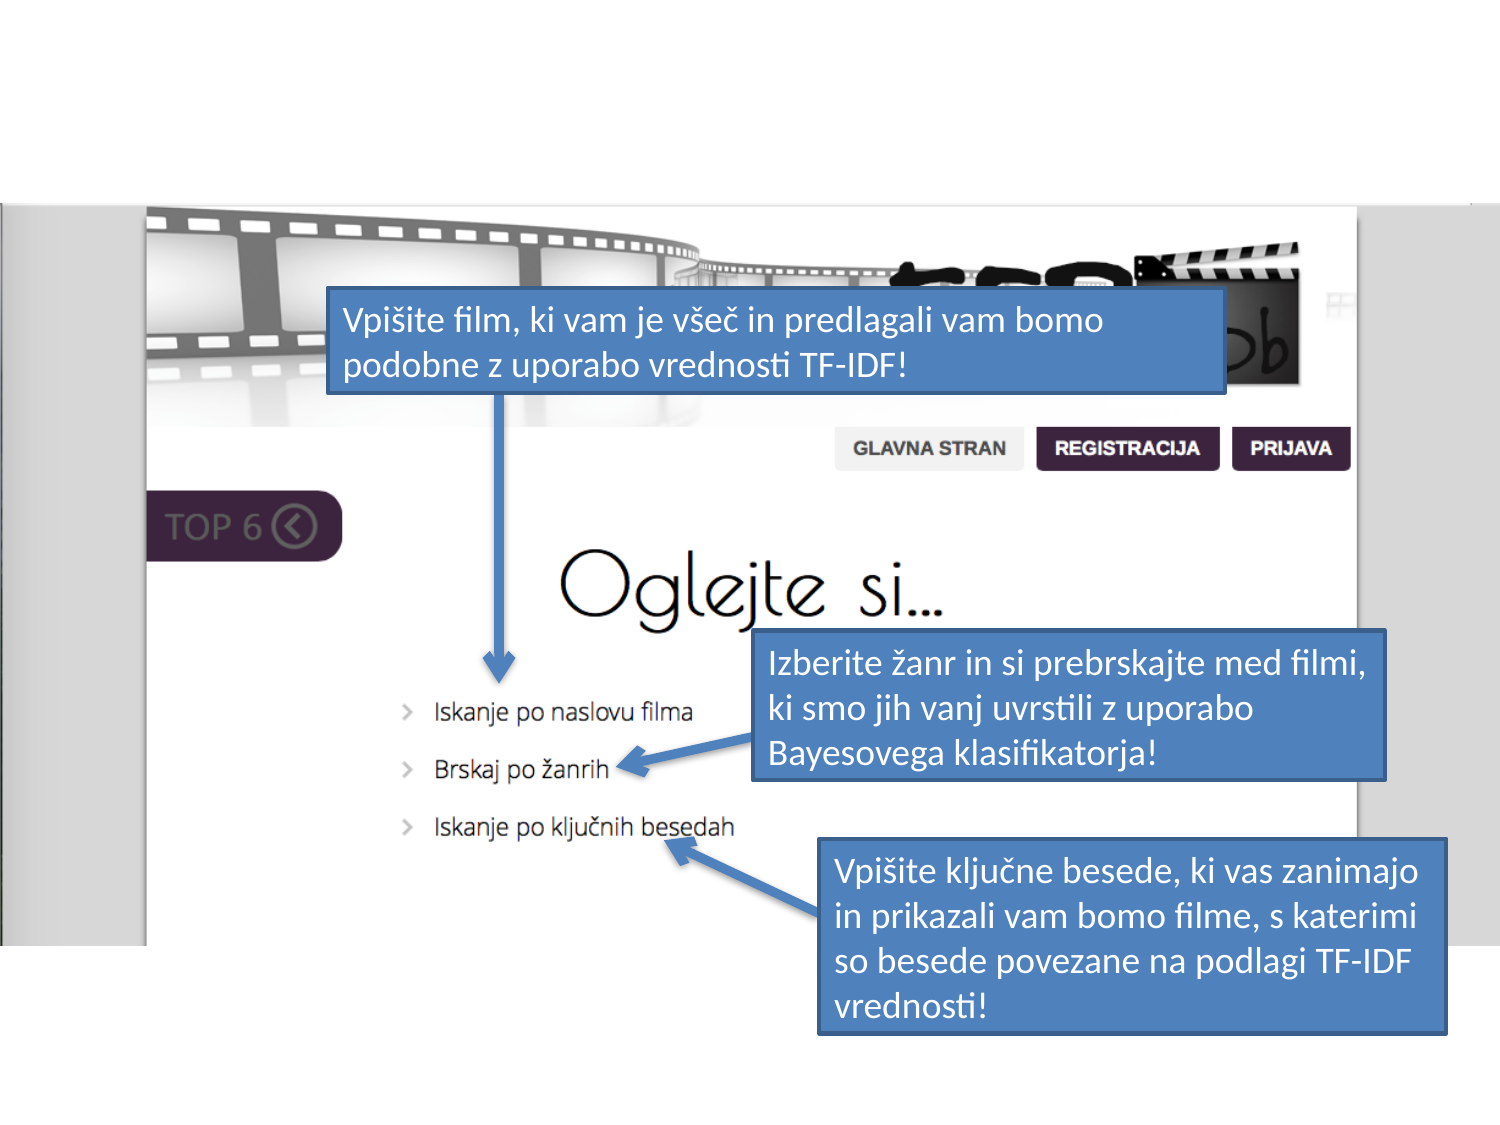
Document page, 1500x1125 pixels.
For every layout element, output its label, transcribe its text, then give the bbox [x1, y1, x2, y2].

picture [0, 203, 1500, 946]
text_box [663, 839, 820, 914]
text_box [615, 736, 754, 768]
text_box Vpišite ključne besede, ki vas zanimajo in prikazali vam bomo filme, s katerimi so besede povezane na podlagi TF-IDF vrednosti! [817, 954, 1448, 1036]
